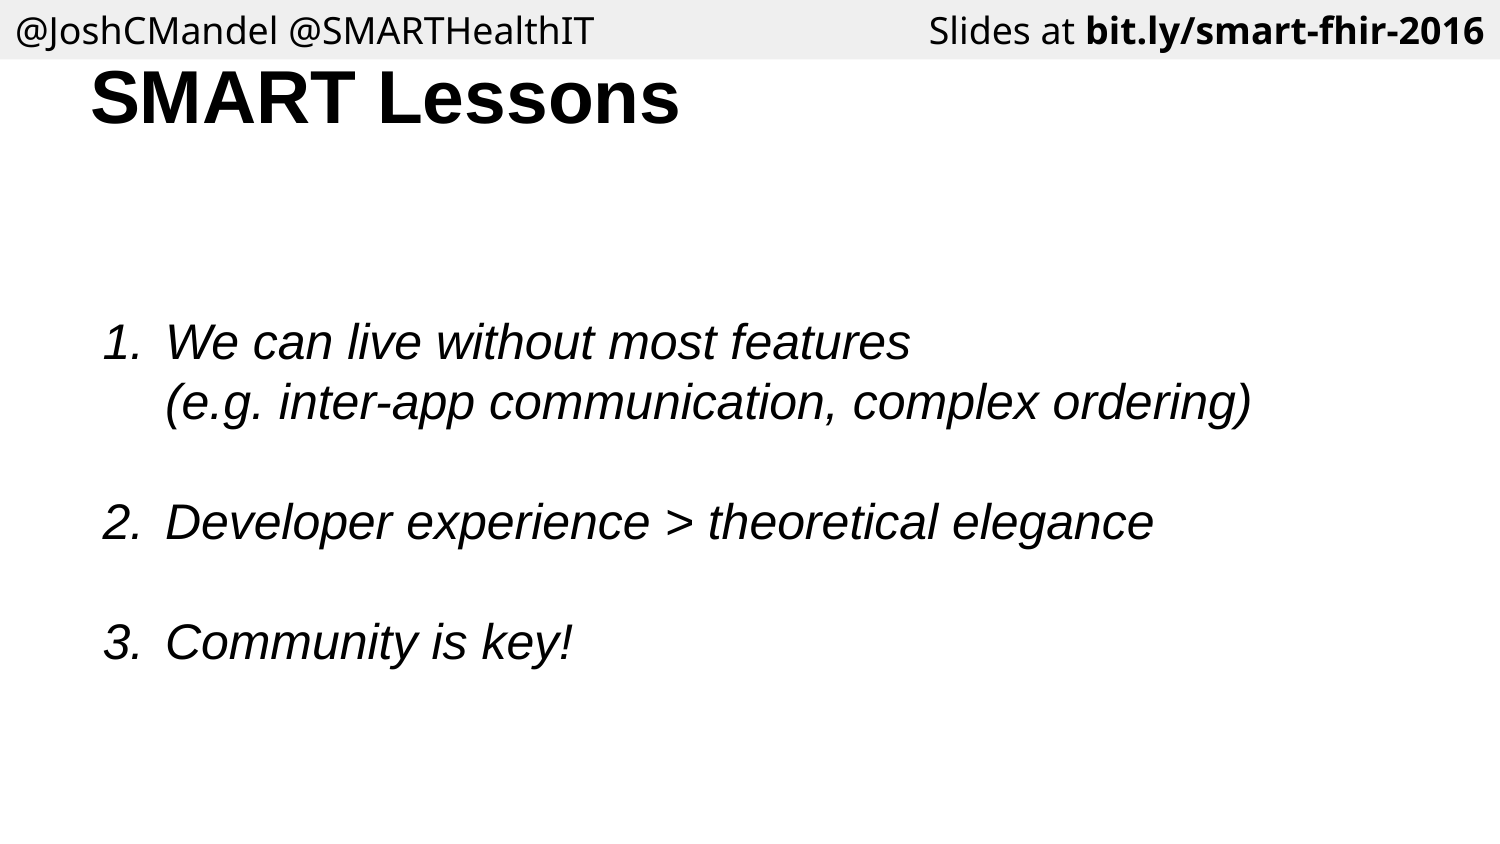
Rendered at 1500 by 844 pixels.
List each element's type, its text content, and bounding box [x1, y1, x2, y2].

title SMART Lessons [75, 67, 1500, 175]
list We can live without most features (e.g. inter-app communication, complex ordering) Developer experience > theoretical elegance Community is key! [75, 234, 1487, 452]
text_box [0, 0, 1500, 60]
